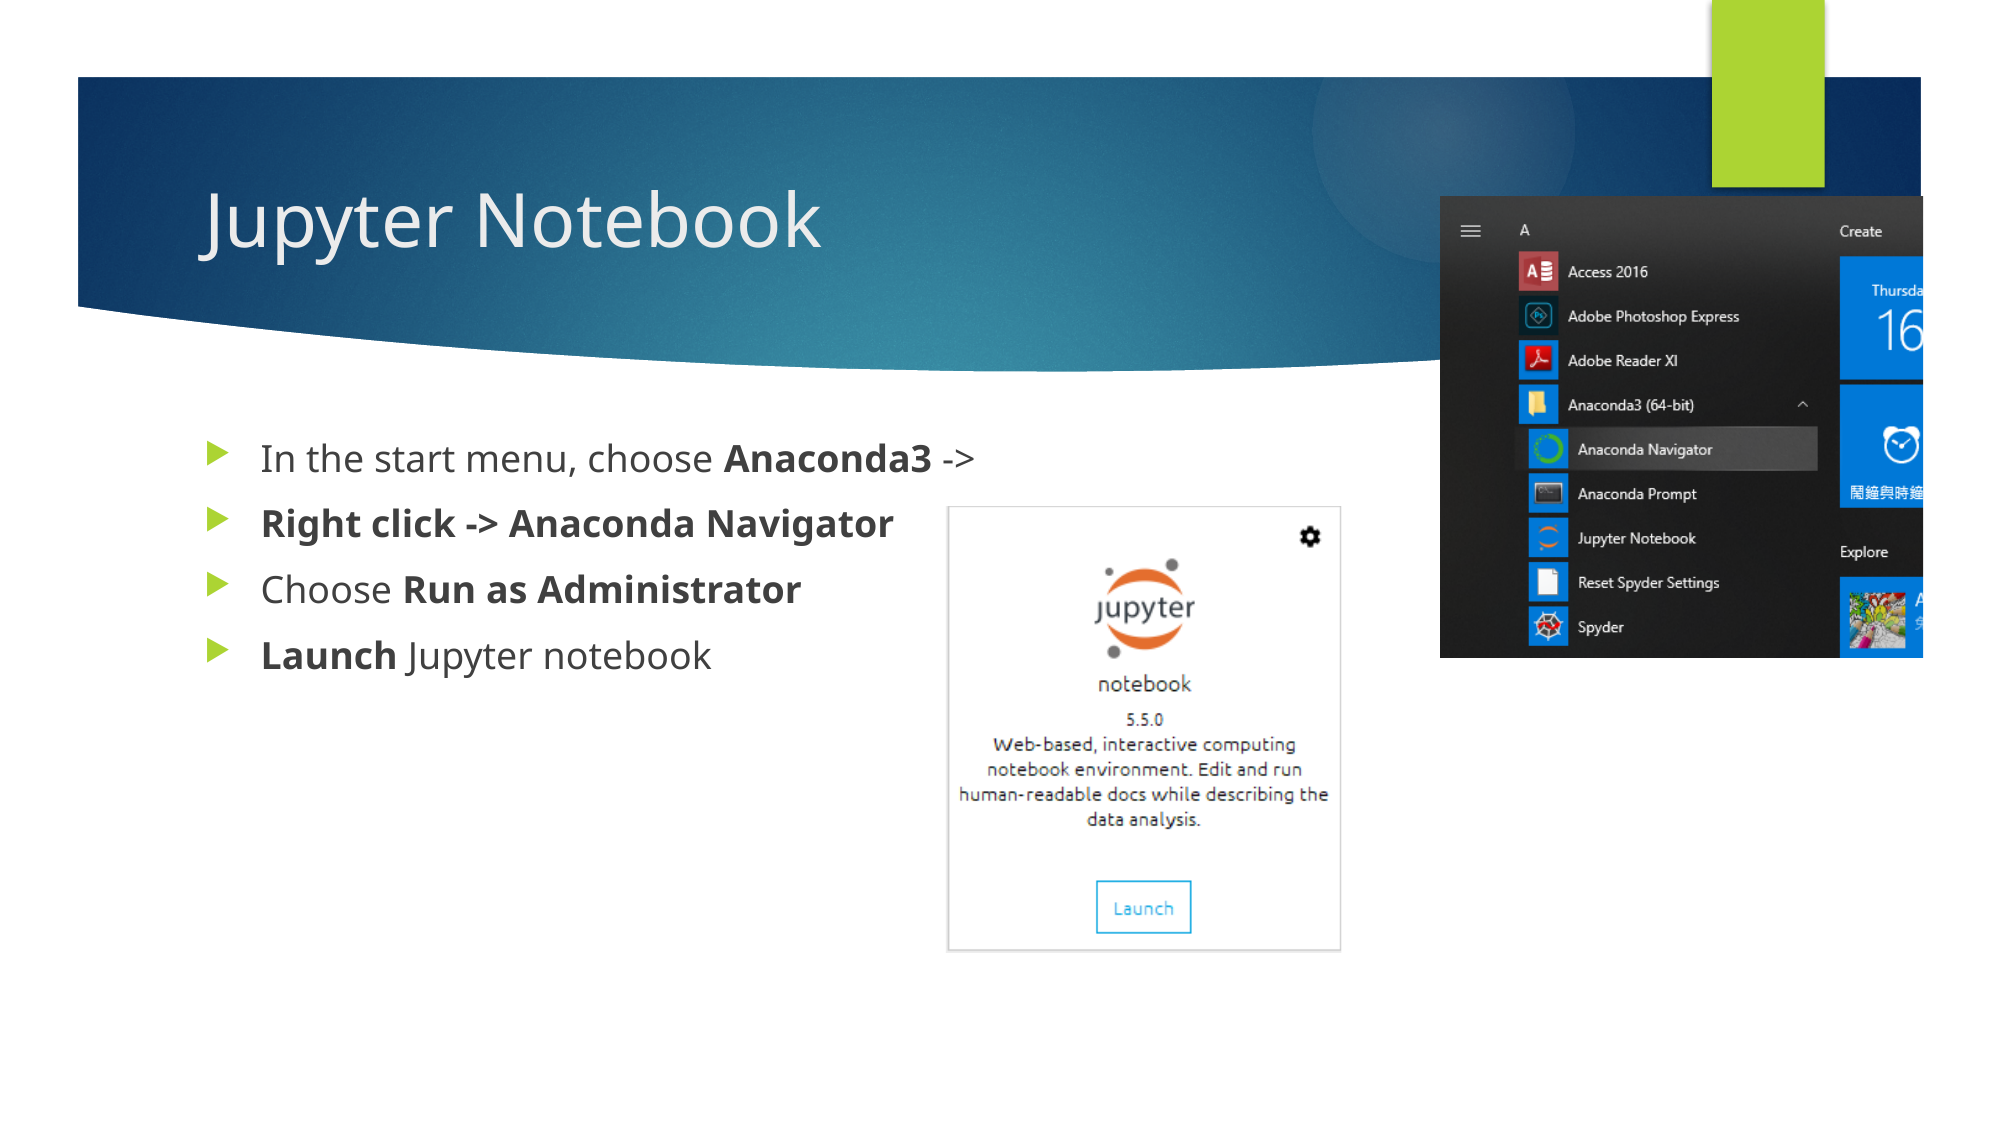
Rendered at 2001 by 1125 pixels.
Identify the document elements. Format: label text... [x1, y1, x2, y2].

list In the start menu, choose Anaconda3 -> Right click -> Anaconda Navigator Choose Run as Administrator Launch Jupyter notebook [189, 427, 1627, 988]
picture [945, 506, 1342, 954]
picture [1439, 195, 1924, 659]
title Jupyter Notebook [189, 159, 1627, 276]
